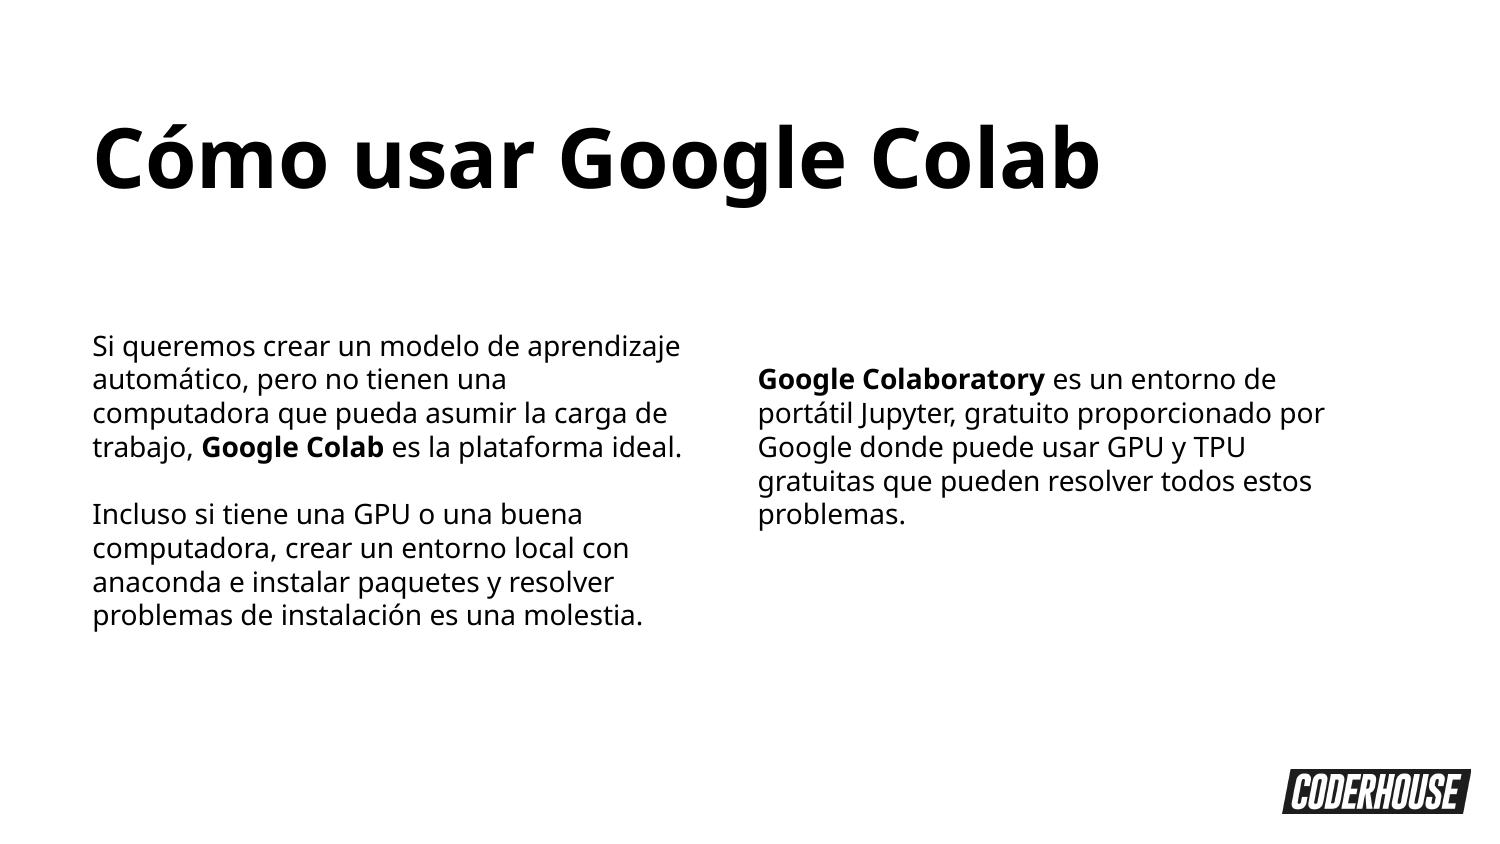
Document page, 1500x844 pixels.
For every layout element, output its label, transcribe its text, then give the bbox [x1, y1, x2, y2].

text_box Google Colaboratory es un entorno de portátil Jupyter, gratuito proporcionado por Google donde puede usar GPU y TPU gratuitas que pueden resolver todos estos problemas. [742, 312, 1372, 579]
picture [1281, 769, 1471, 814]
text_box Cómo usar Google Colab [77, 101, 1414, 312]
text_box Si queremos crear un modelo de aprendizaje automático, pero no tienen una computadora que pueda asumir la carga de trabajo, Google Colab es la plataforma ideal. Incluso si tiene una GPU o una buena computadora, crear un entorno local con anaconda e instalar paquetes y resolver problemas de instalación es una molestia. [77, 312, 707, 714]
